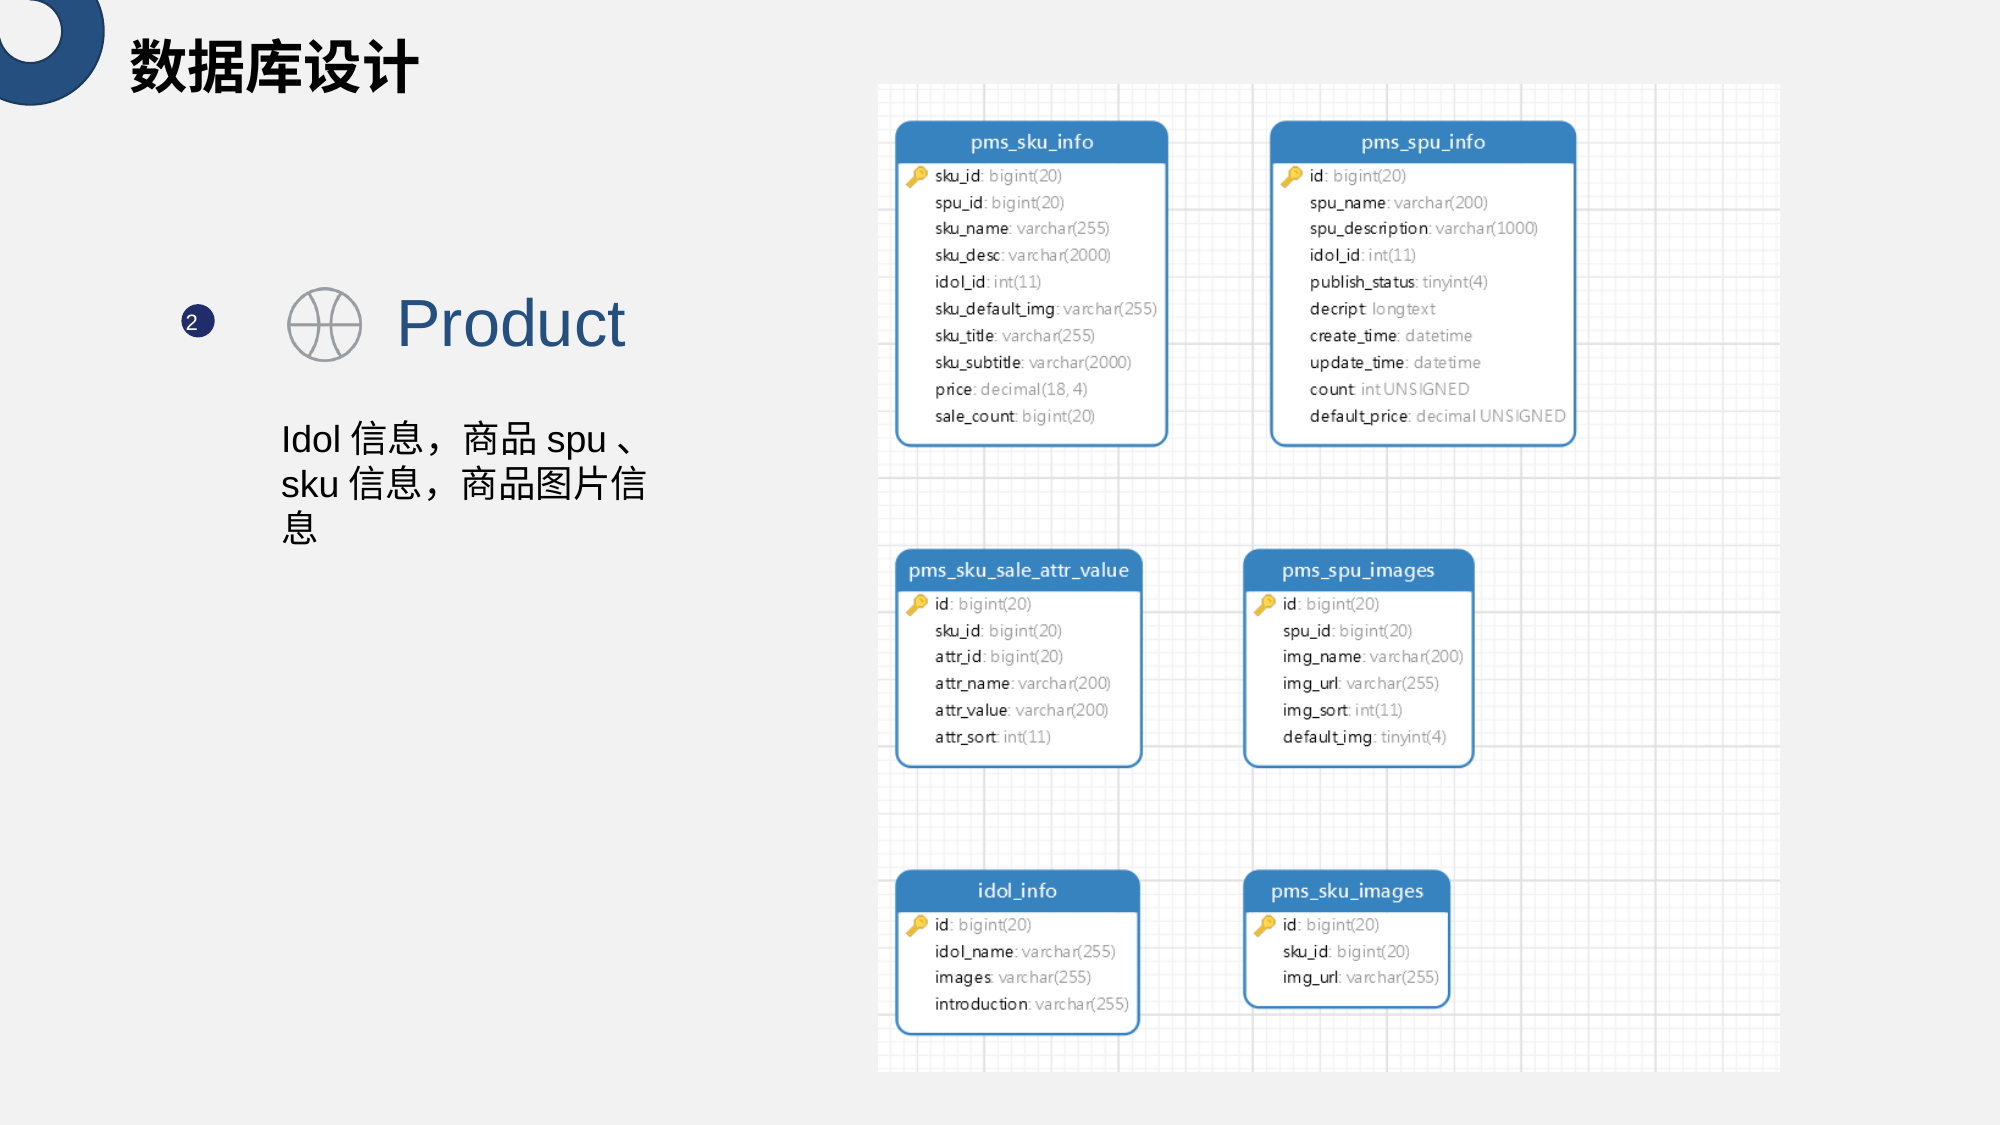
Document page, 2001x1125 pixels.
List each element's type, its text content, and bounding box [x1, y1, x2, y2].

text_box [181, 304, 215, 339]
picture [878, 84, 1780, 1072]
text_box Idol信息，商品spu、sku信息，商品图片信息 [266, 407, 695, 558]
text_box [121, 11, 737, 136]
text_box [287, 287, 749, 362]
text_box 数据库设计 [114, 8, 695, 108]
